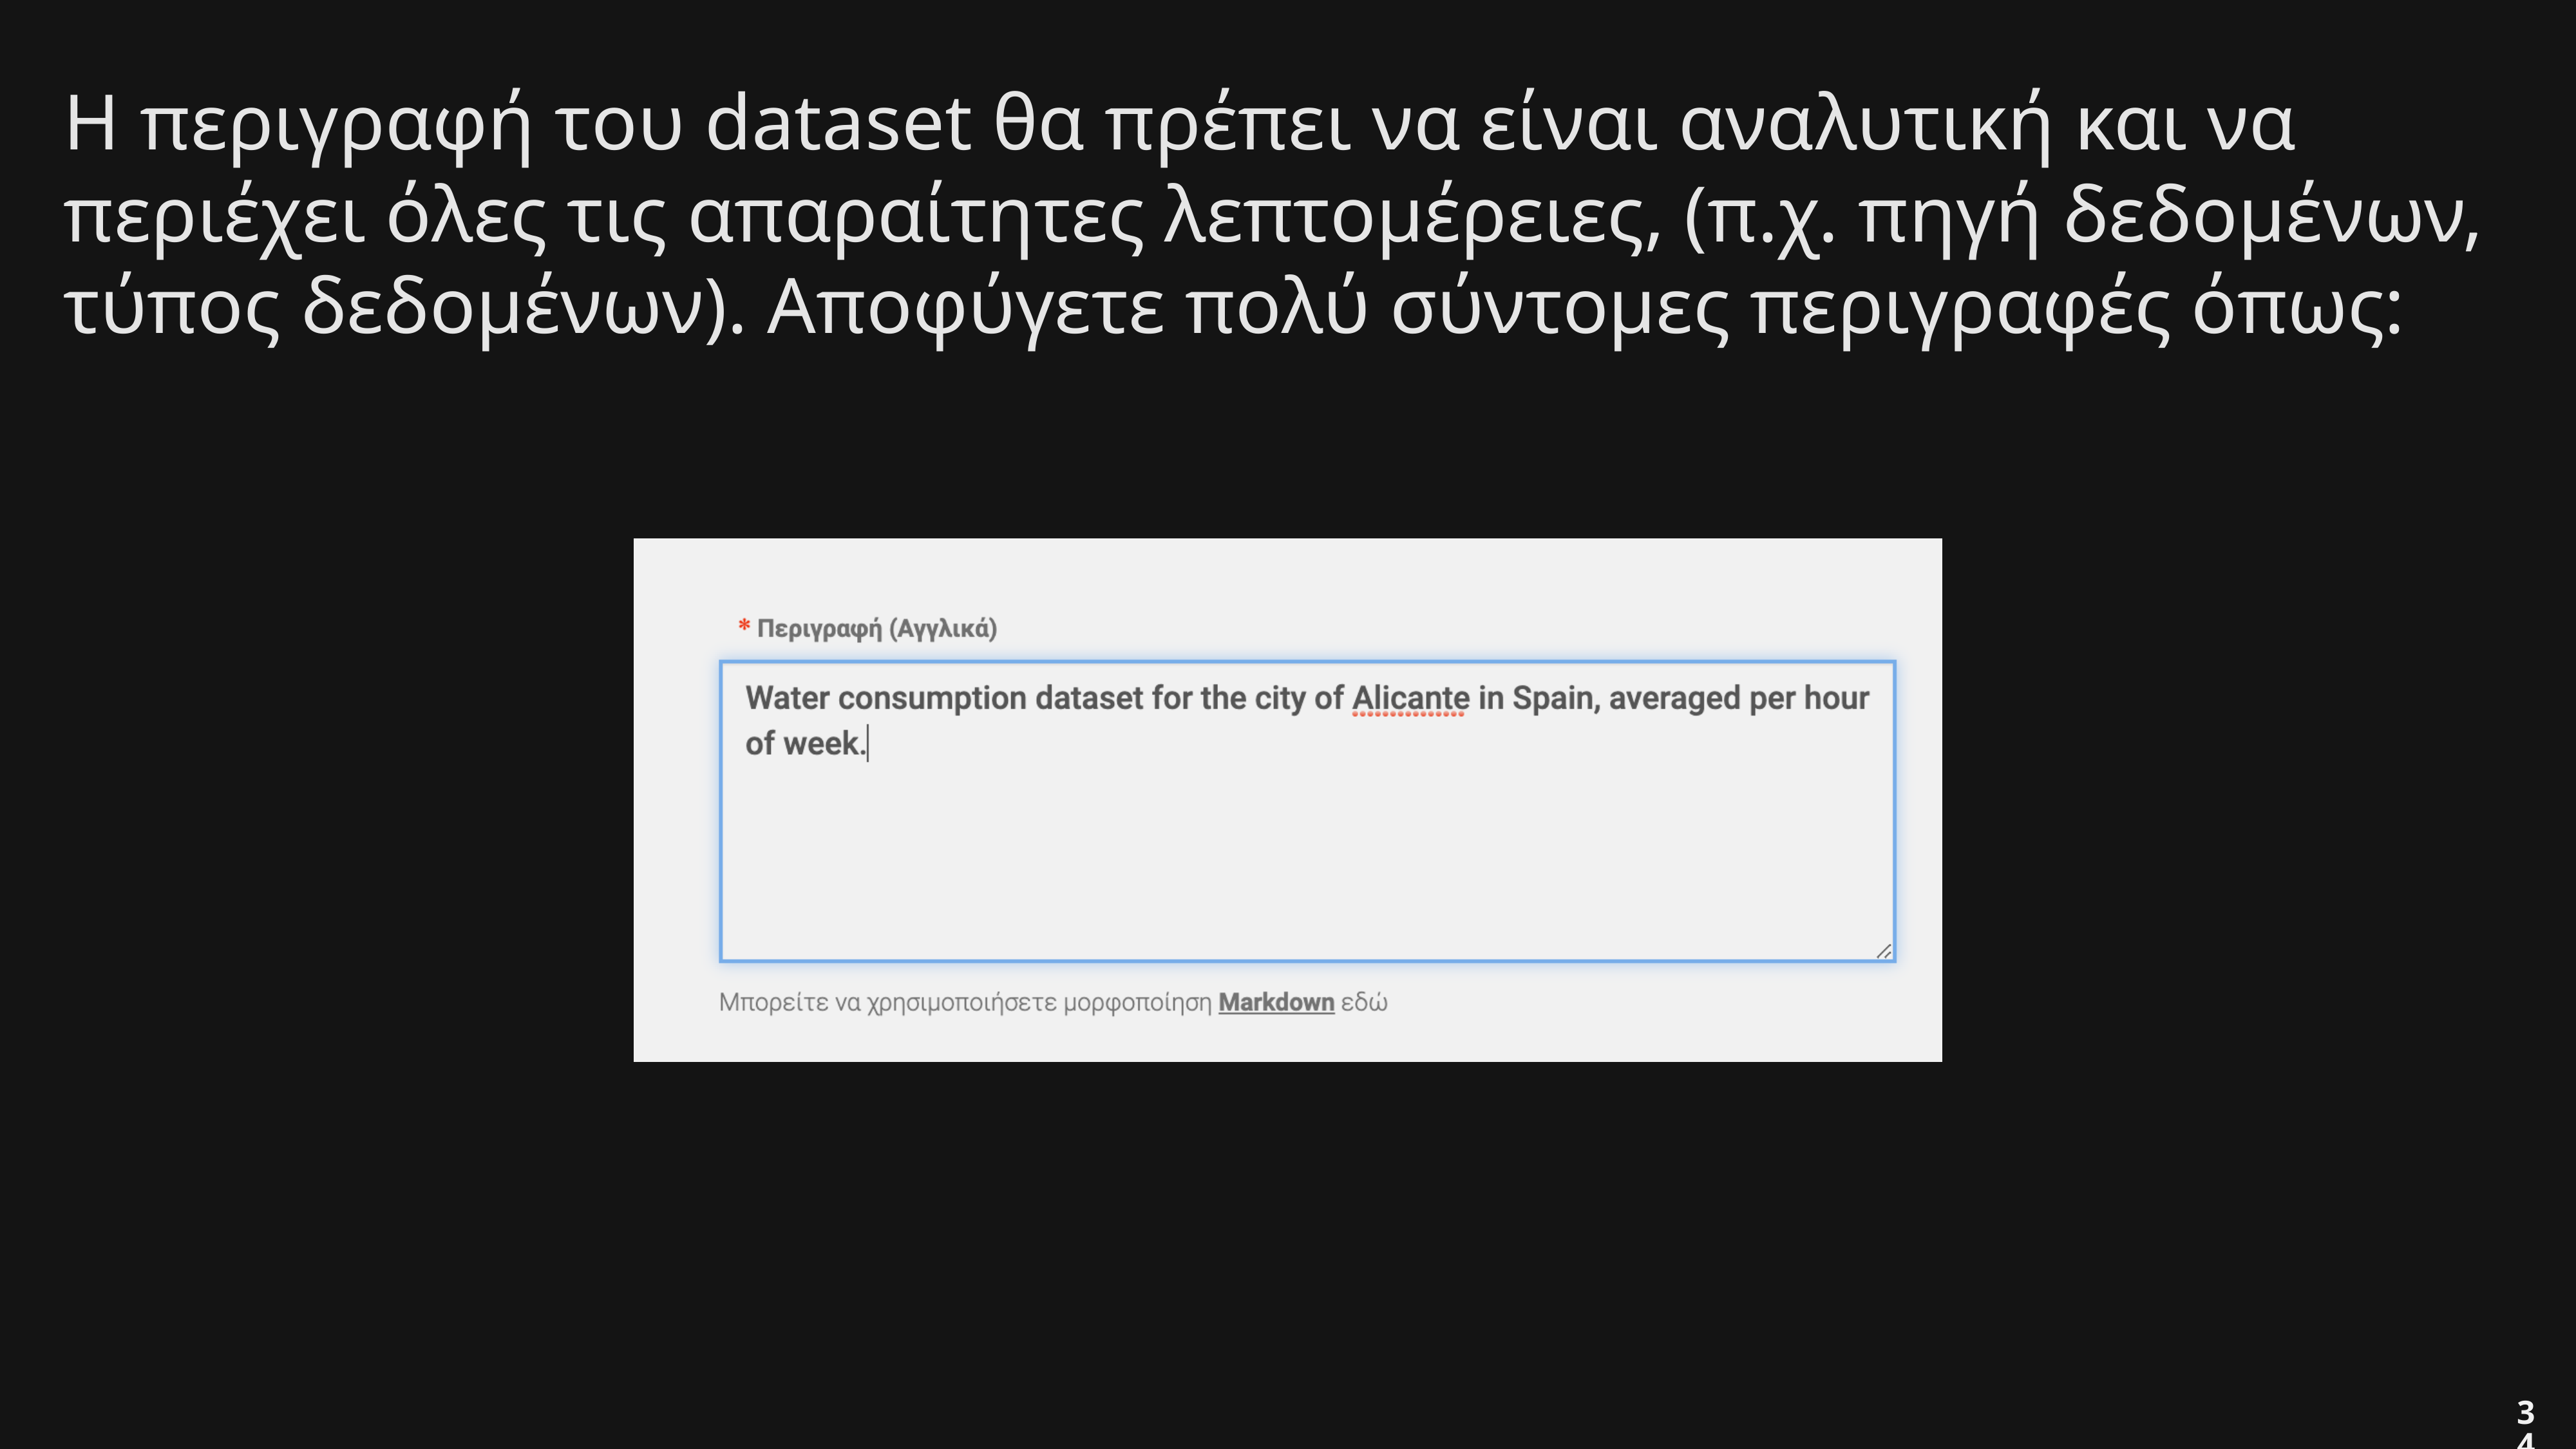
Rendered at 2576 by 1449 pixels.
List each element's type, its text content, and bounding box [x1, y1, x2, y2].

picture [634, 538, 1942, 1062]
slide_number 33 [2511, 1386, 2558, 1437]
title Η περιγραφή του dataset θα πρέπει να είναι αναλυτική και να περιέχει όλες τις απαραίτητες λεπτομέρειες, (π.χ. πηγή δεδομένων, τύπος δεδομένων). Αποφύγετε πολύ σύντομες περιγραφές όπως: [58, 34, 2550, 388]
